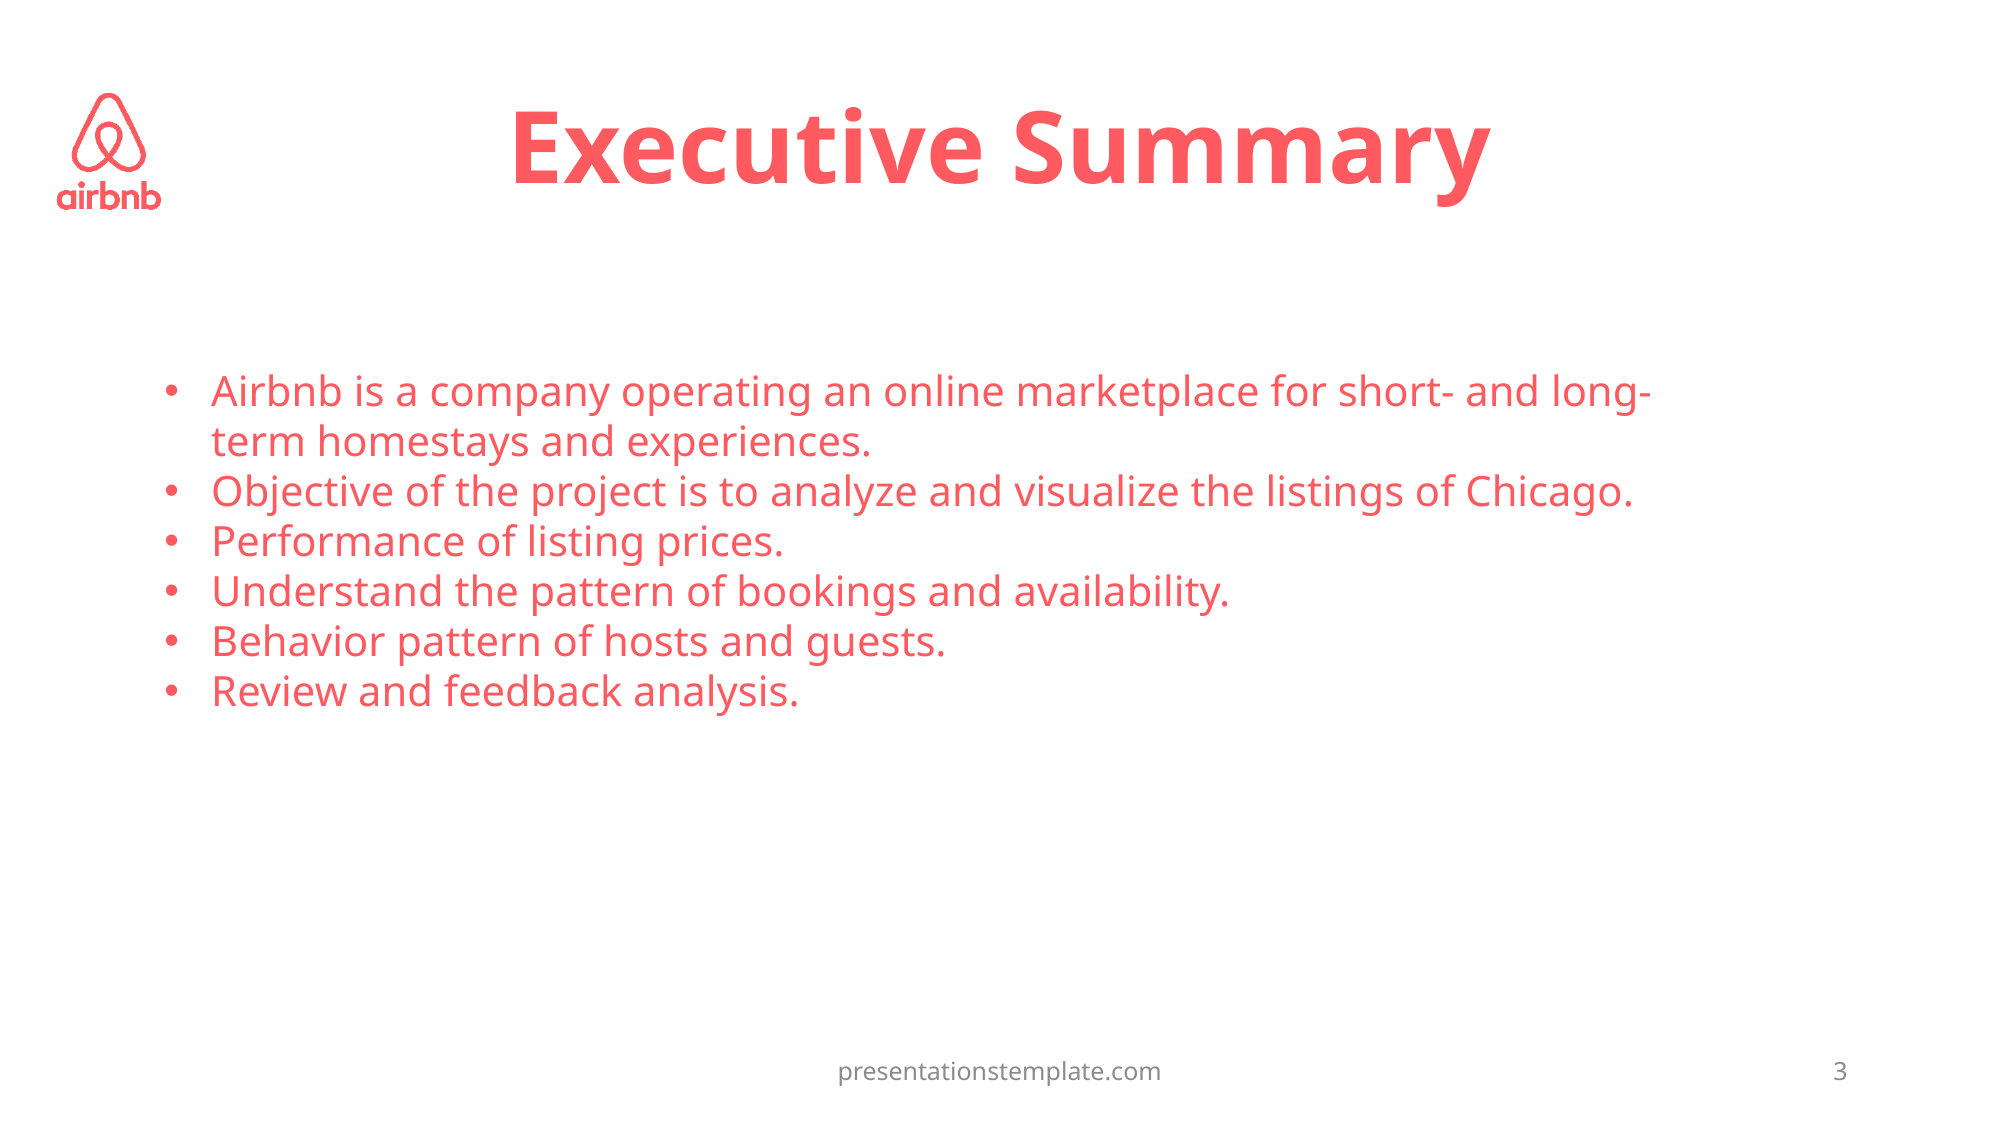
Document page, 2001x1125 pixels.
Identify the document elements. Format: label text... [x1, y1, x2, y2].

text_box Airbnb is a company operating an online marketplace for short- and long-term homestays and experiences. Objective of the project is to analyze and visualize the listings of Chicago. Performance of listing prices. Understand the pattern of bookings and availability. Behavior pattern of hosts and guests. Review and feedback analysis. [149, 357, 1681, 813]
text_box [162, 411, 1912, 886]
slide_number 3 [1412, 1042, 1863, 1103]
footer presentationstemplate.com [662, 1042, 1338, 1103]
picture [53, 91, 162, 211]
title Executive Summary [162, 89, 1838, 213]
